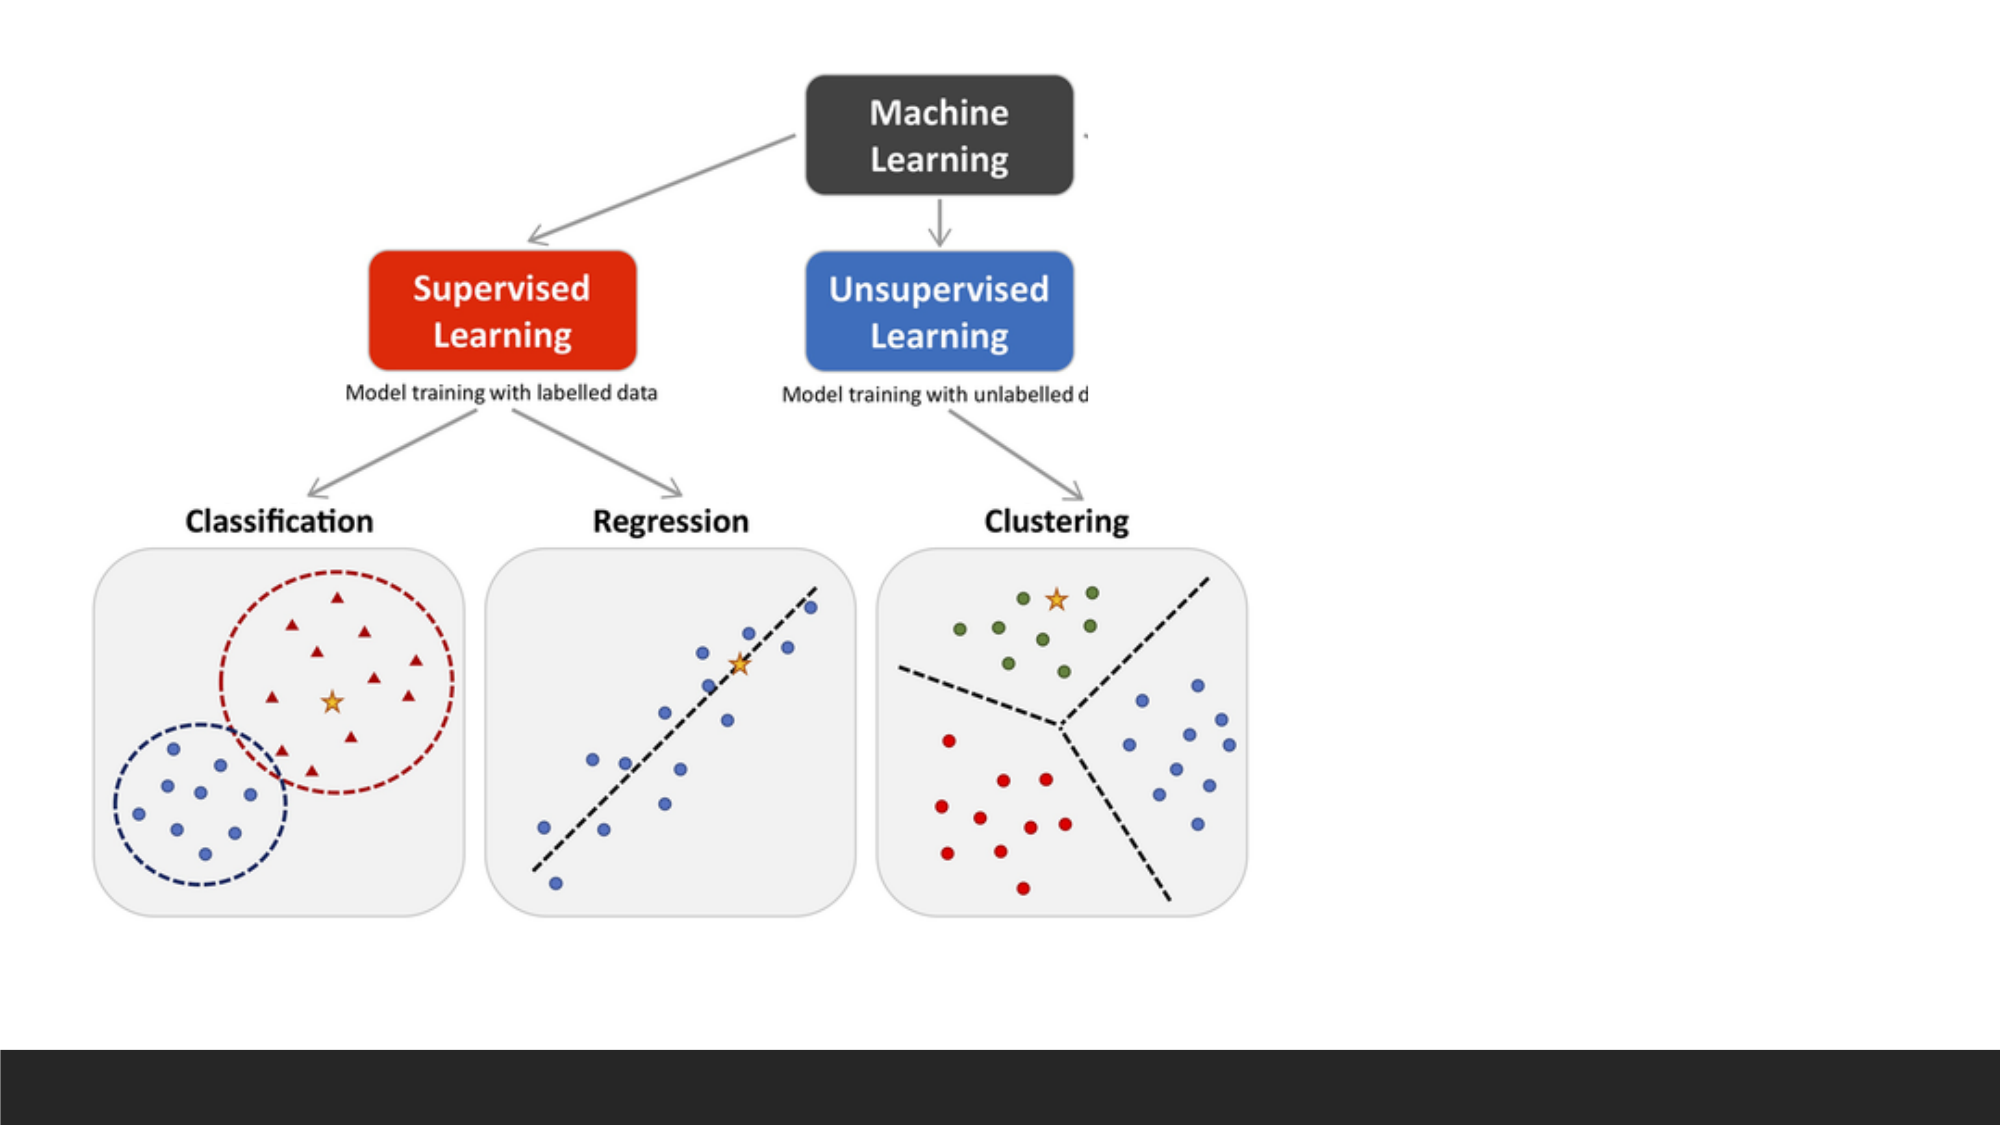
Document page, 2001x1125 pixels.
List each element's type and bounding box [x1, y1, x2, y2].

picture [89, 57, 1259, 923]
